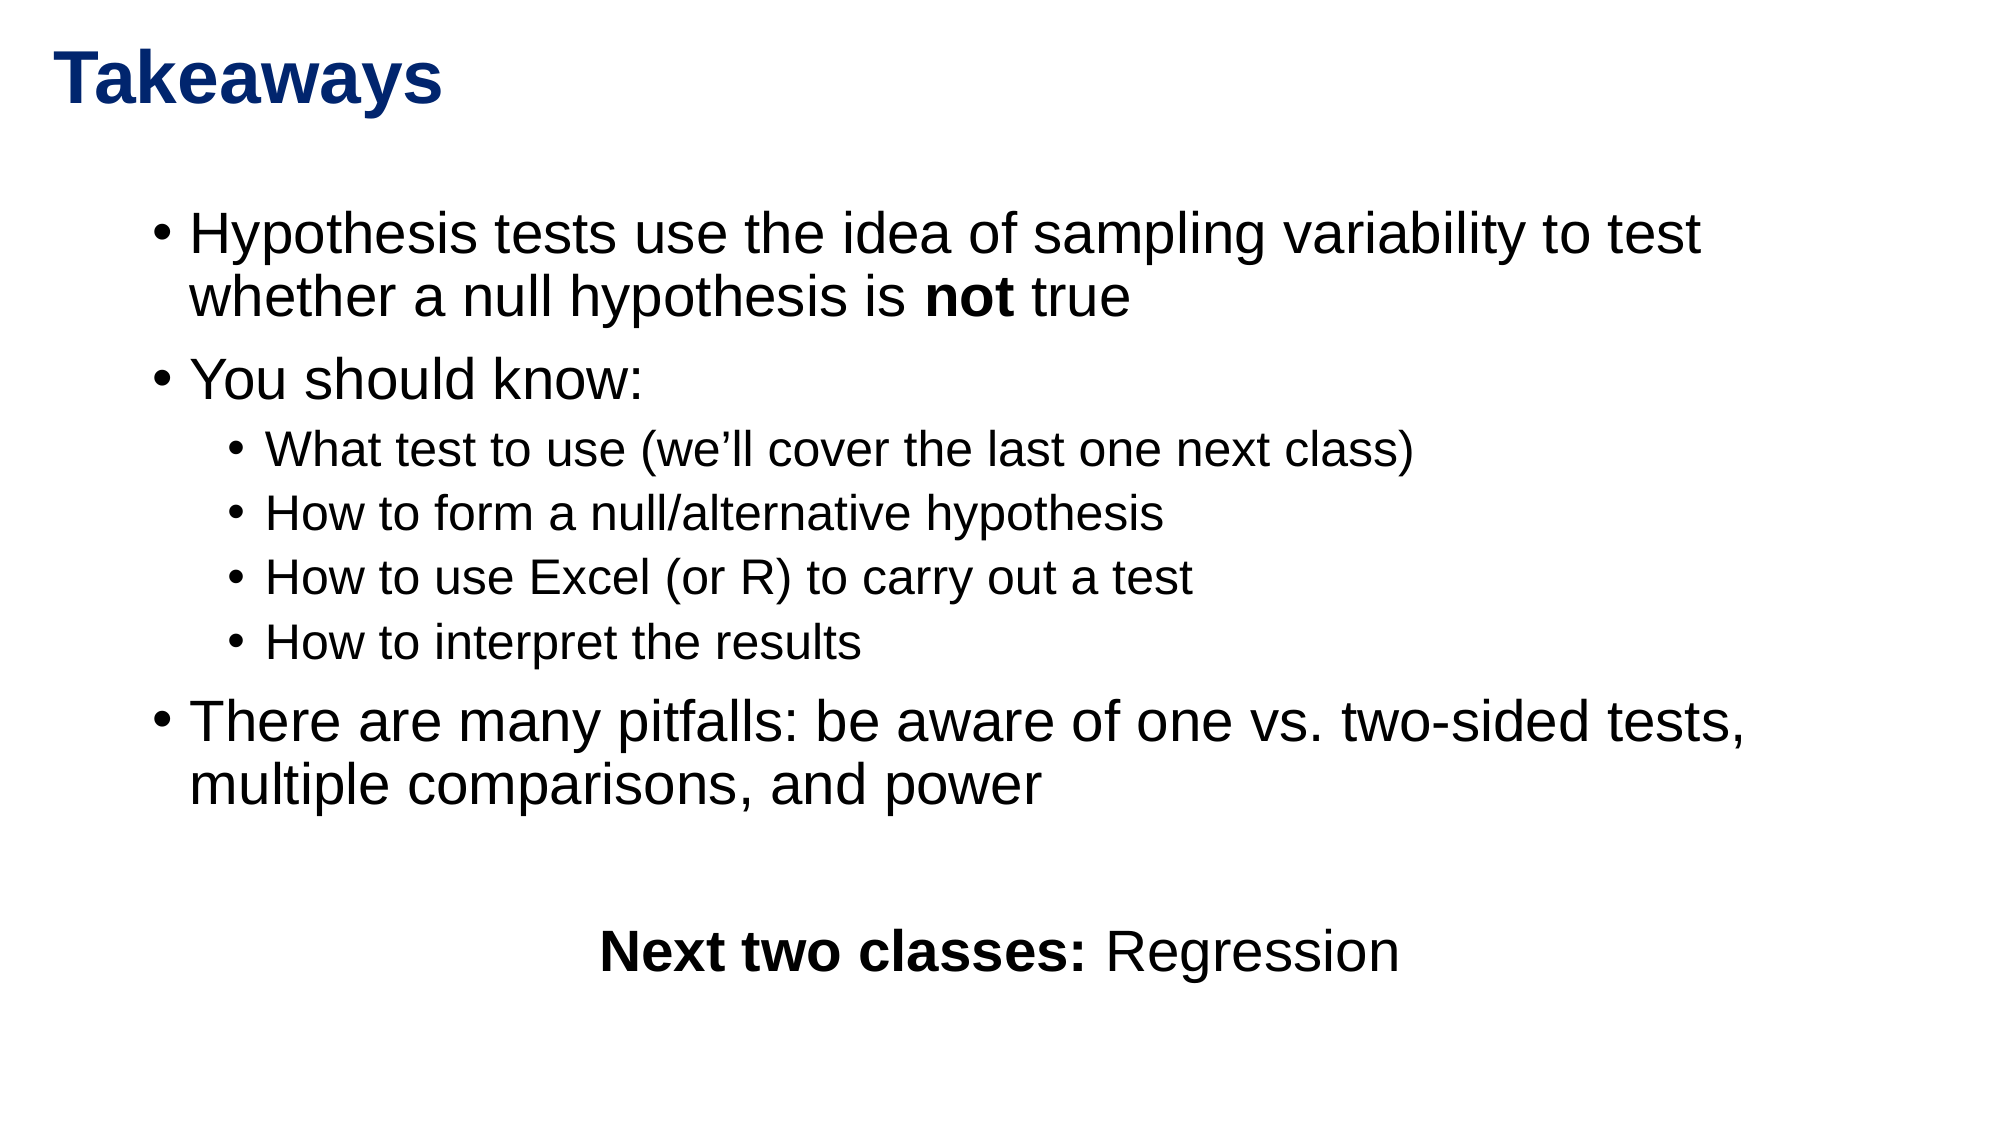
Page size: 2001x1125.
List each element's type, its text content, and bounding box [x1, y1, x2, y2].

title Takeaways [0, 0, 2000, 159]
list Hypothesis tests use the idea of sampling variability to test whether a null hypothesis is not true You should know: What test to use (we’ll cover the last one next class) How to form a null/alternative hypothesis How to use Excel (or R) to carry out a test How to interpret the results There are many pitfalls: be aware of one vs. two-sided tests, multiple comparisons, and power Next two classes: Regression [137, 195, 1863, 1085]
